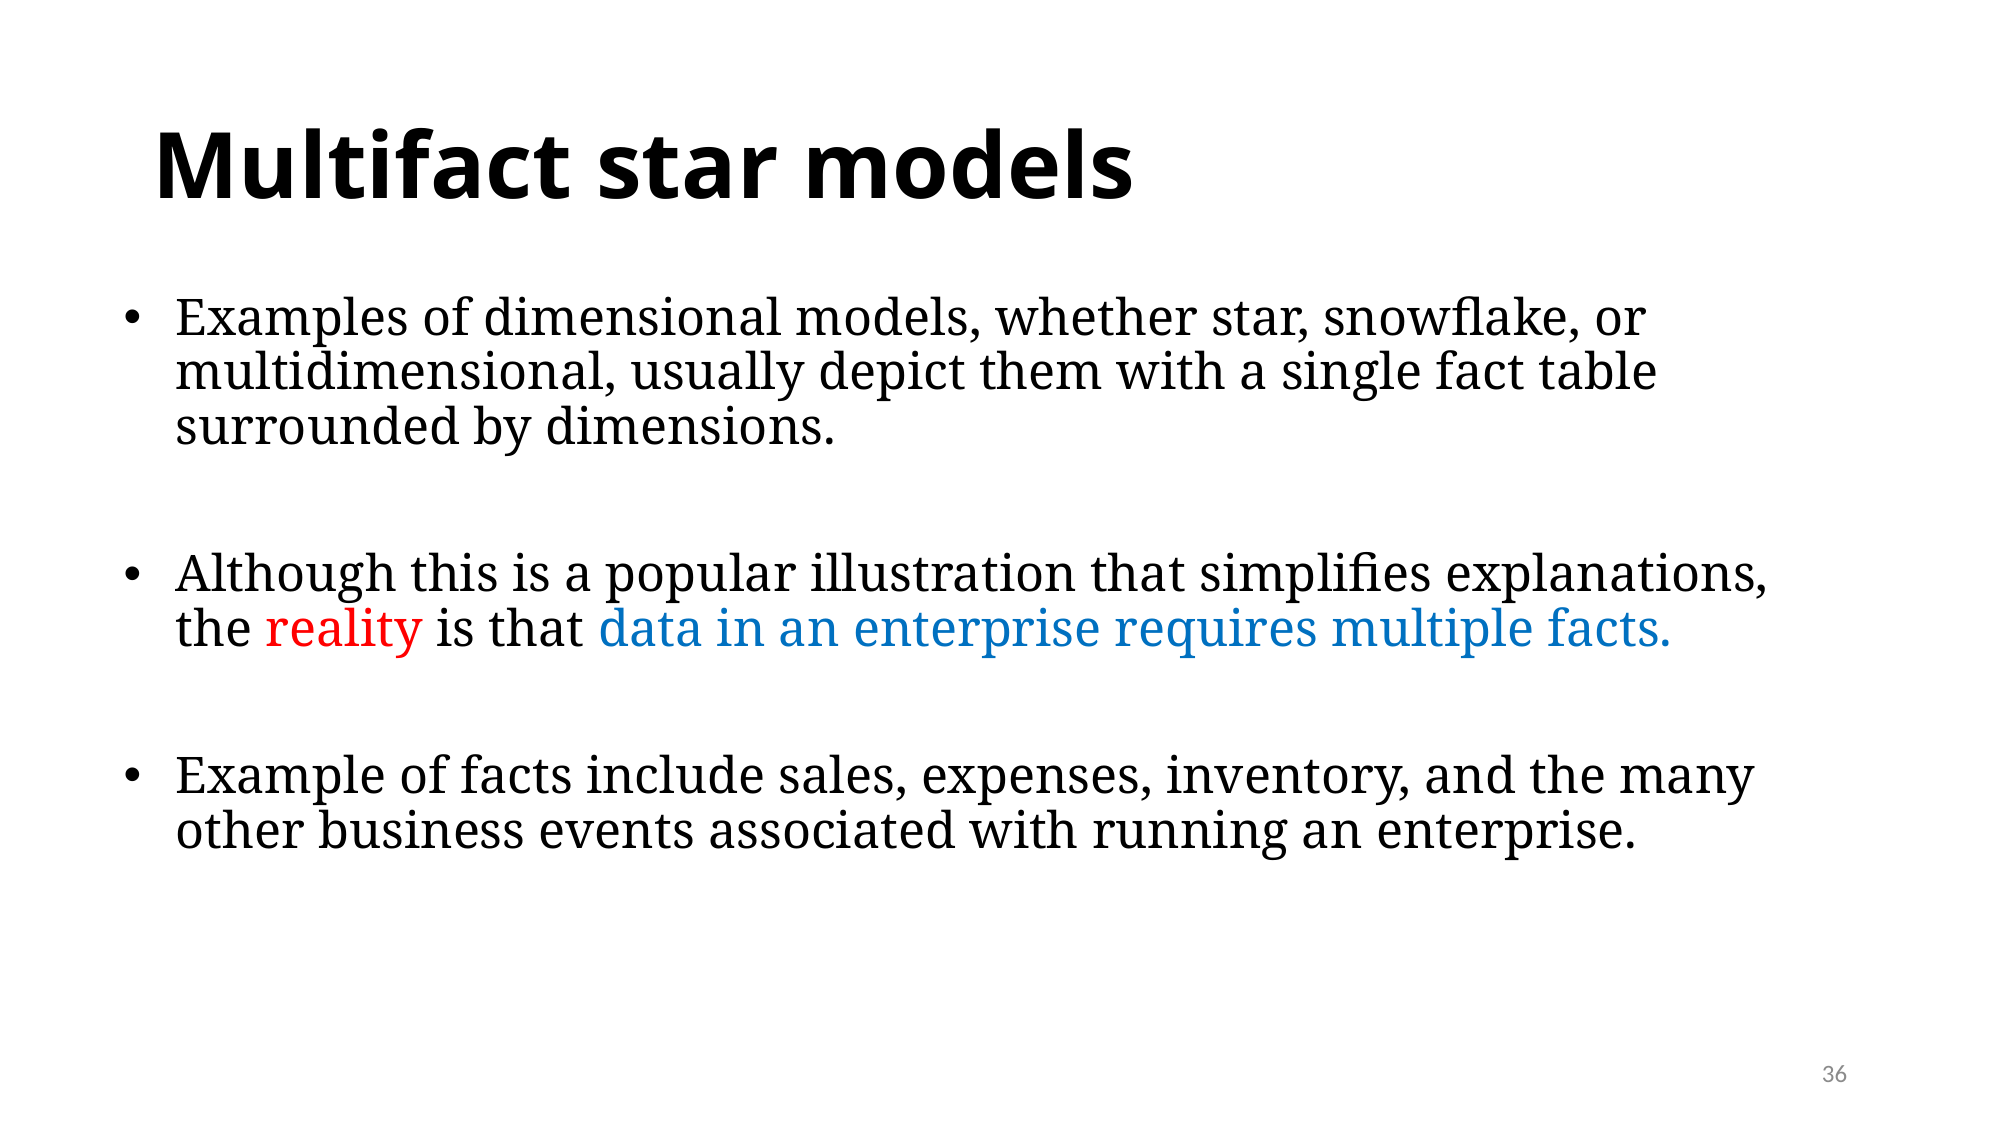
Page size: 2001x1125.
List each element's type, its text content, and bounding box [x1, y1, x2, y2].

list Examples of dimensional models, whether star, snowflake, or multidimensional, usually depict them with a single fact table surrounded by dimensions. Although this is a popular illustration that simplifies explanations, the reality is that data in an enterprise requires multiple facts. Example of facts include sales, expenses, inventory, and the many other business events associated with running an enterprise. [108, 284, 1800, 878]
slide_number 36 [1412, 1042, 1863, 1103]
title Multifact star models [137, 59, 1863, 278]
